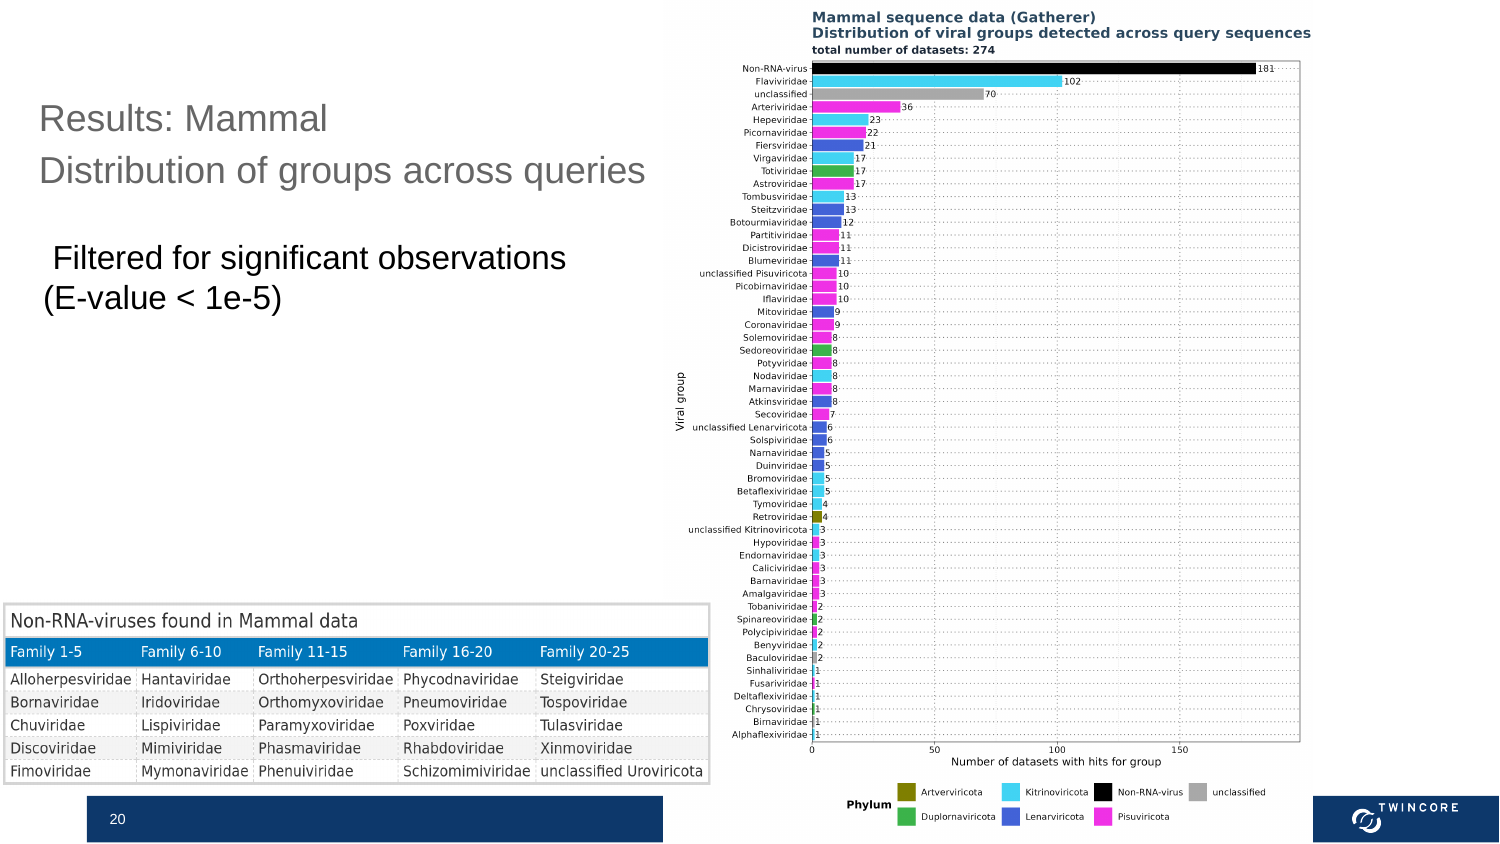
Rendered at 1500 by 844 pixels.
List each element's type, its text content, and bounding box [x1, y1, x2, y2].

picture [1352, 803, 1458, 833]
text_box Filtered for significant observations (E-value < 1e-5) [28, 229, 602, 324]
picture [0, 0, 1313, 844]
